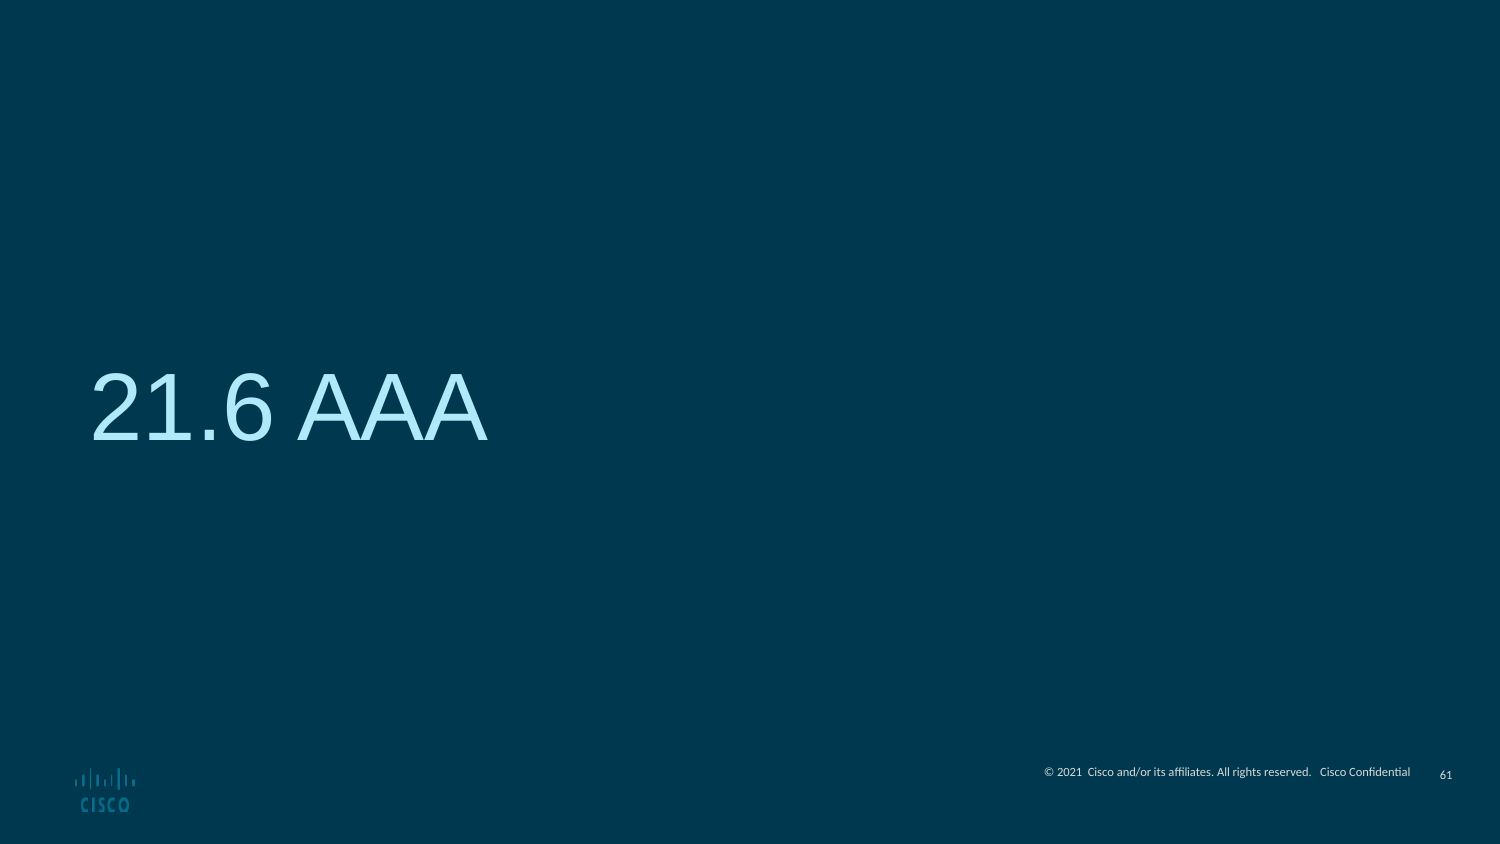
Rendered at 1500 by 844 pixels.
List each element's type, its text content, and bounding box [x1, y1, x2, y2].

list 21.6 AAA [75, 337, 1425, 488]
slide_number <number> [1425, 759, 1500, 797]
